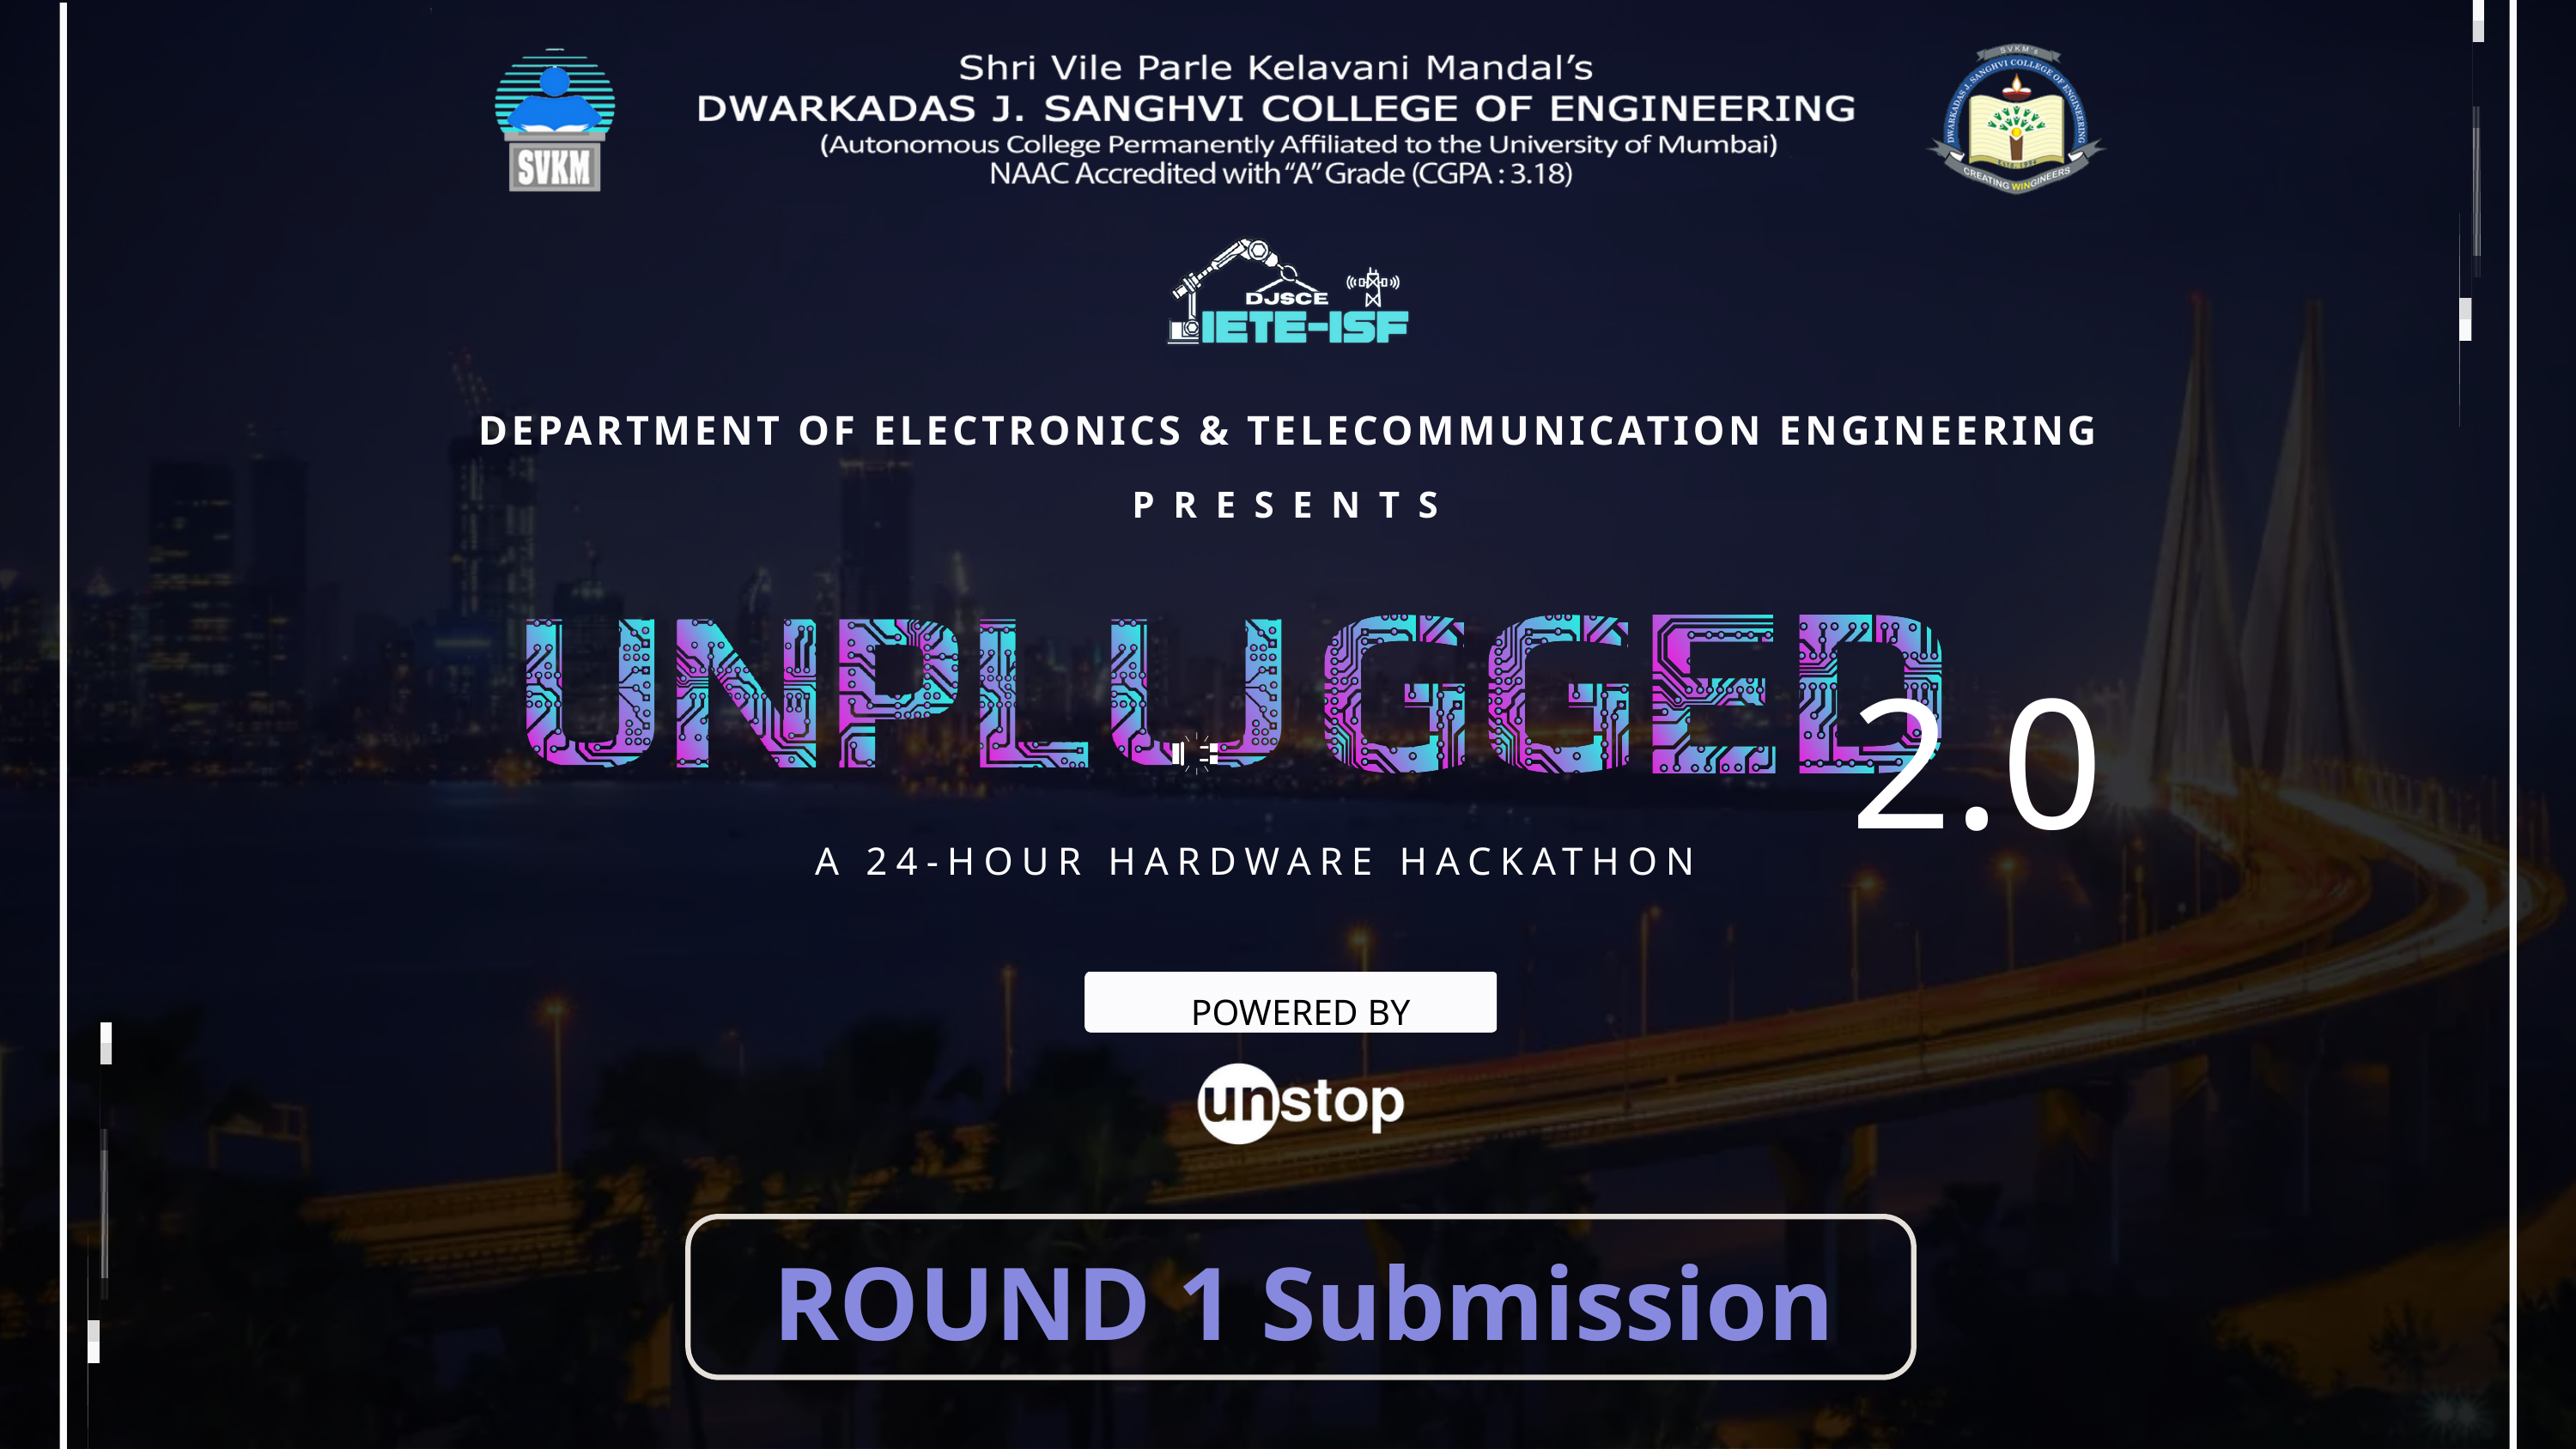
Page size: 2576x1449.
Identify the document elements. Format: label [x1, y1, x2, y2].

text_box [0, 0, 2576, 1449]
text_box [1040, 971, 1562, 1215]
text_box [402, 403, 2174, 520]
text_box [688, 1216, 1914, 1378]
